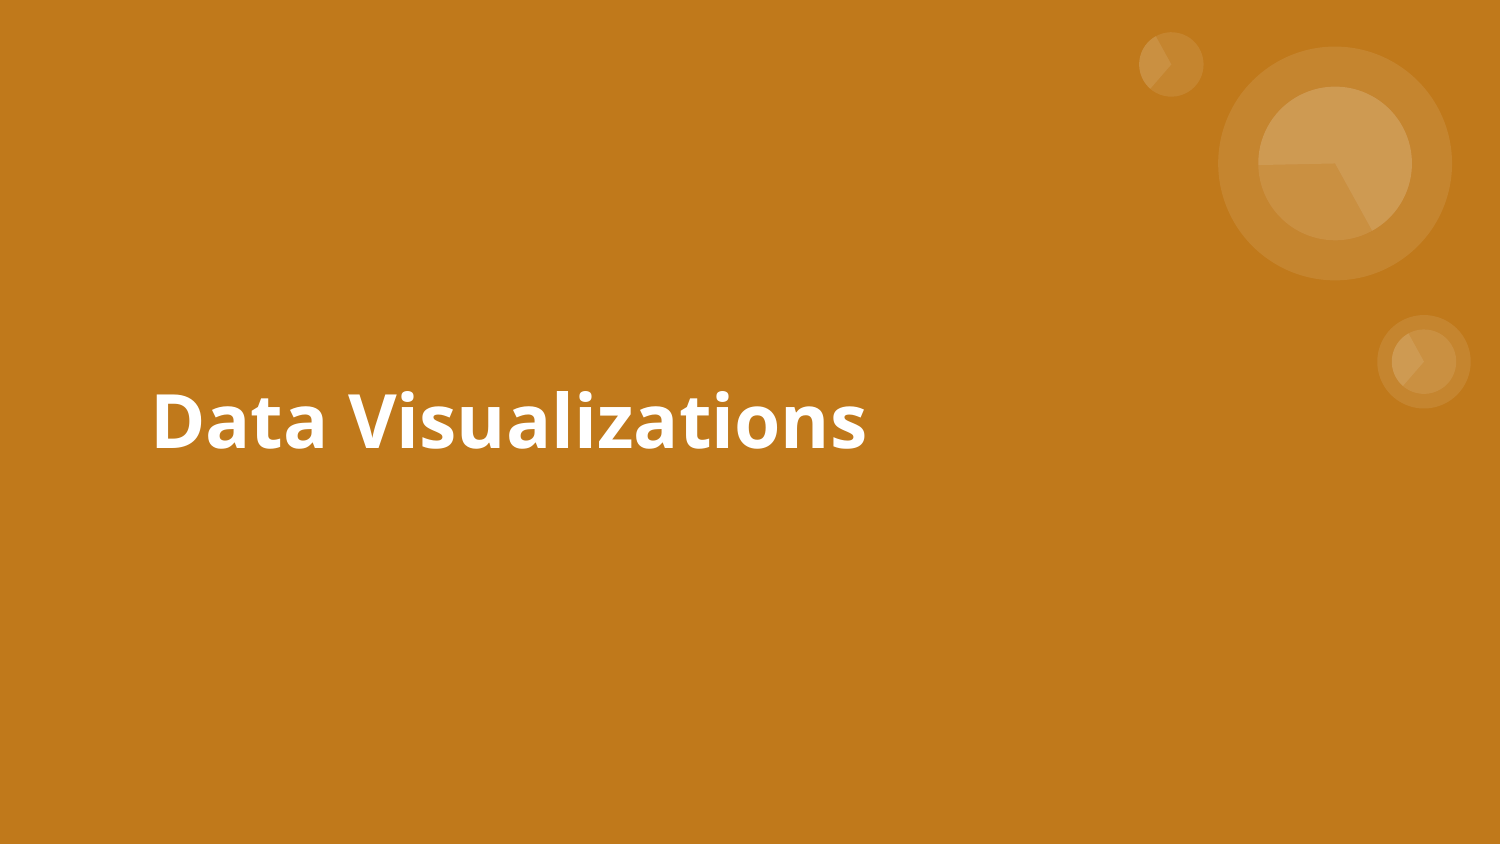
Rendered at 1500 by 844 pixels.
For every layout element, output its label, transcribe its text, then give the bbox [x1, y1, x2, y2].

title Data Visualizations [135, 125, 1097, 712]
